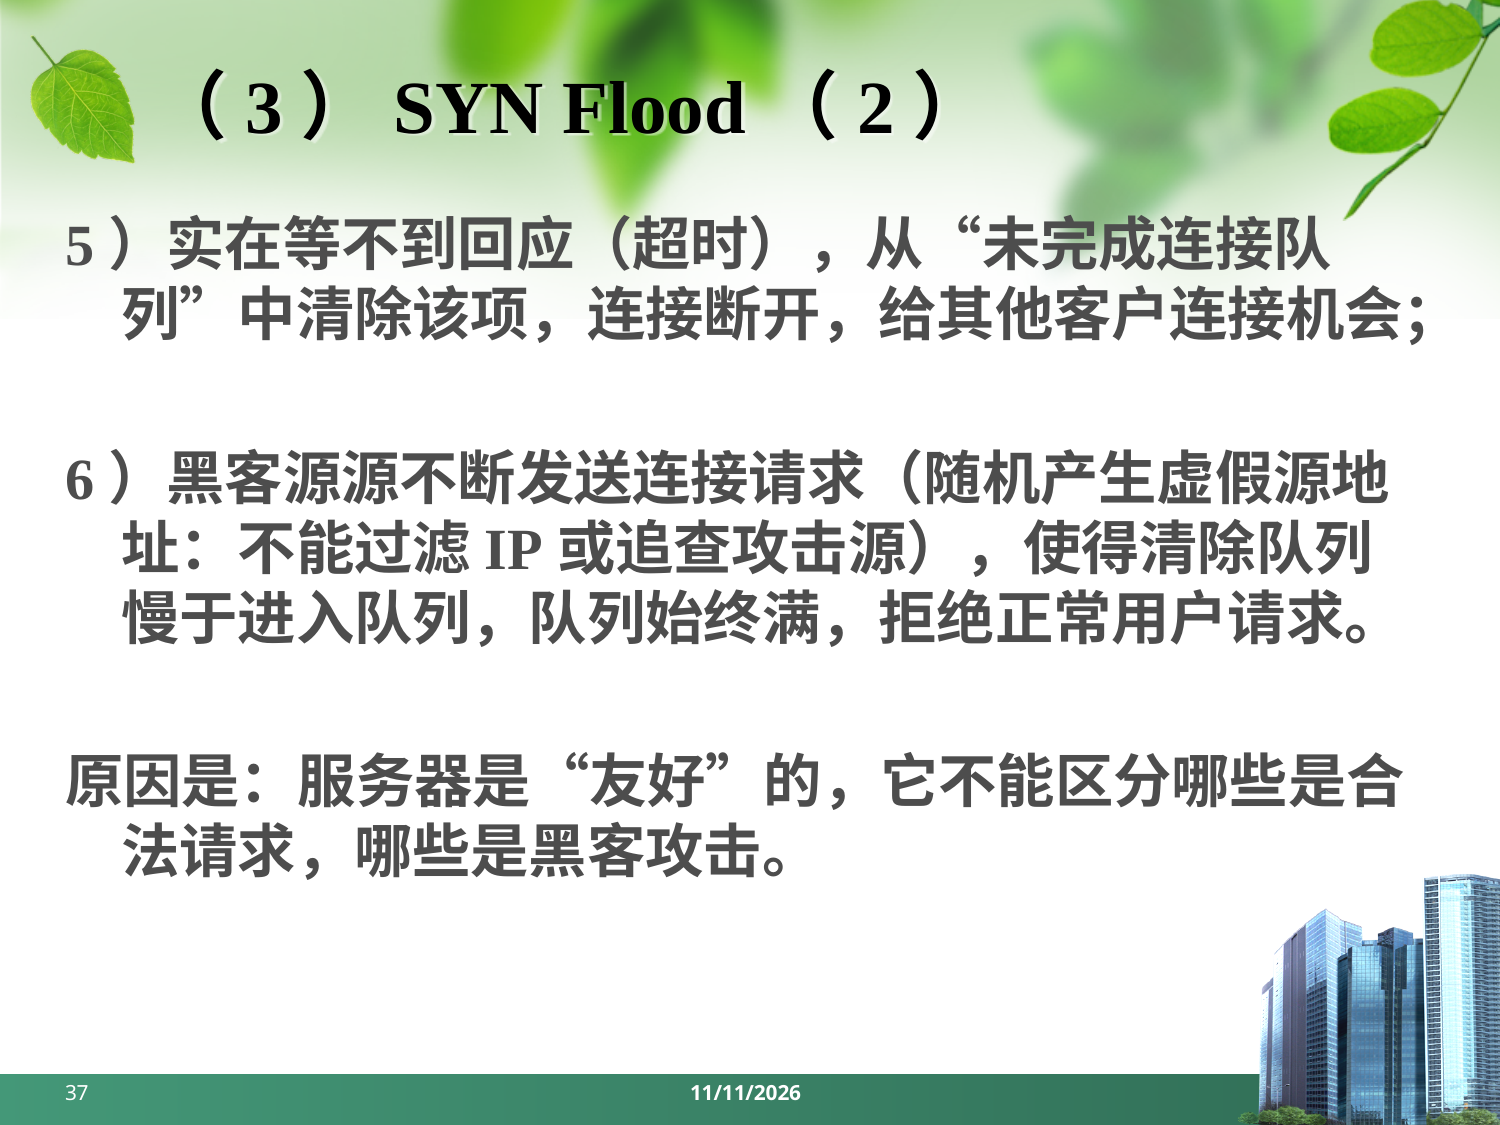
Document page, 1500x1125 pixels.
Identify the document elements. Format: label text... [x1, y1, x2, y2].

title （3）SYN Flood（2） [137, 57, 1325, 150]
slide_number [675, 1072, 1025, 1113]
list 5）实在等不到回应（超时），从“未完成连接队列”中清除该项，连接断开，给其他客户连接机会； 6）黑客源源不断发送连接请求（随机产生虚假源地址：不能过滤IP或追查攻击源），使得清除队列慢于进入队列，队列始终满，拒绝正常用户请求。 原因是：服务器是“友好”的，它不能区分哪些是合法请求，哪些是黑客攻击。 [50, 200, 1425, 906]
slide_number 37 [50, 1072, 138, 1113]
picture [0, 0, 1500, 319]
